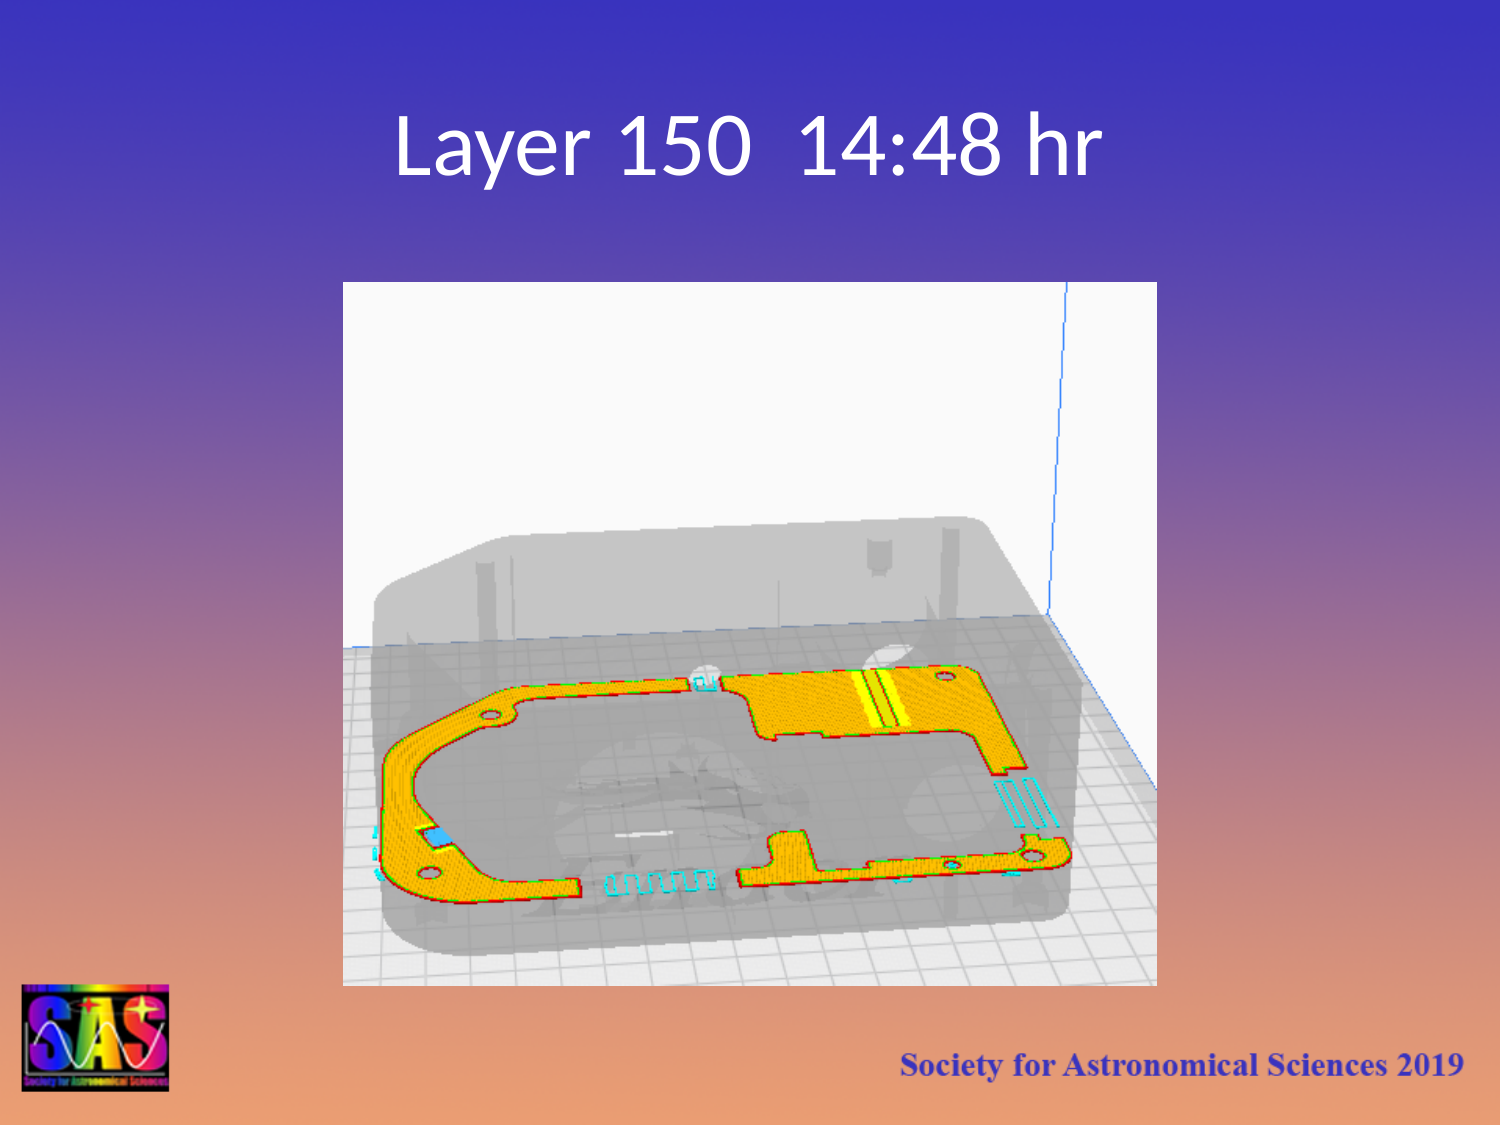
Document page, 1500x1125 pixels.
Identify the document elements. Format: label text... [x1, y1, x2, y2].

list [343, 281, 1157, 986]
picture [0, 0, 1500, 1125]
title Layer 150 14:48 hr [75, 45, 1425, 233]
